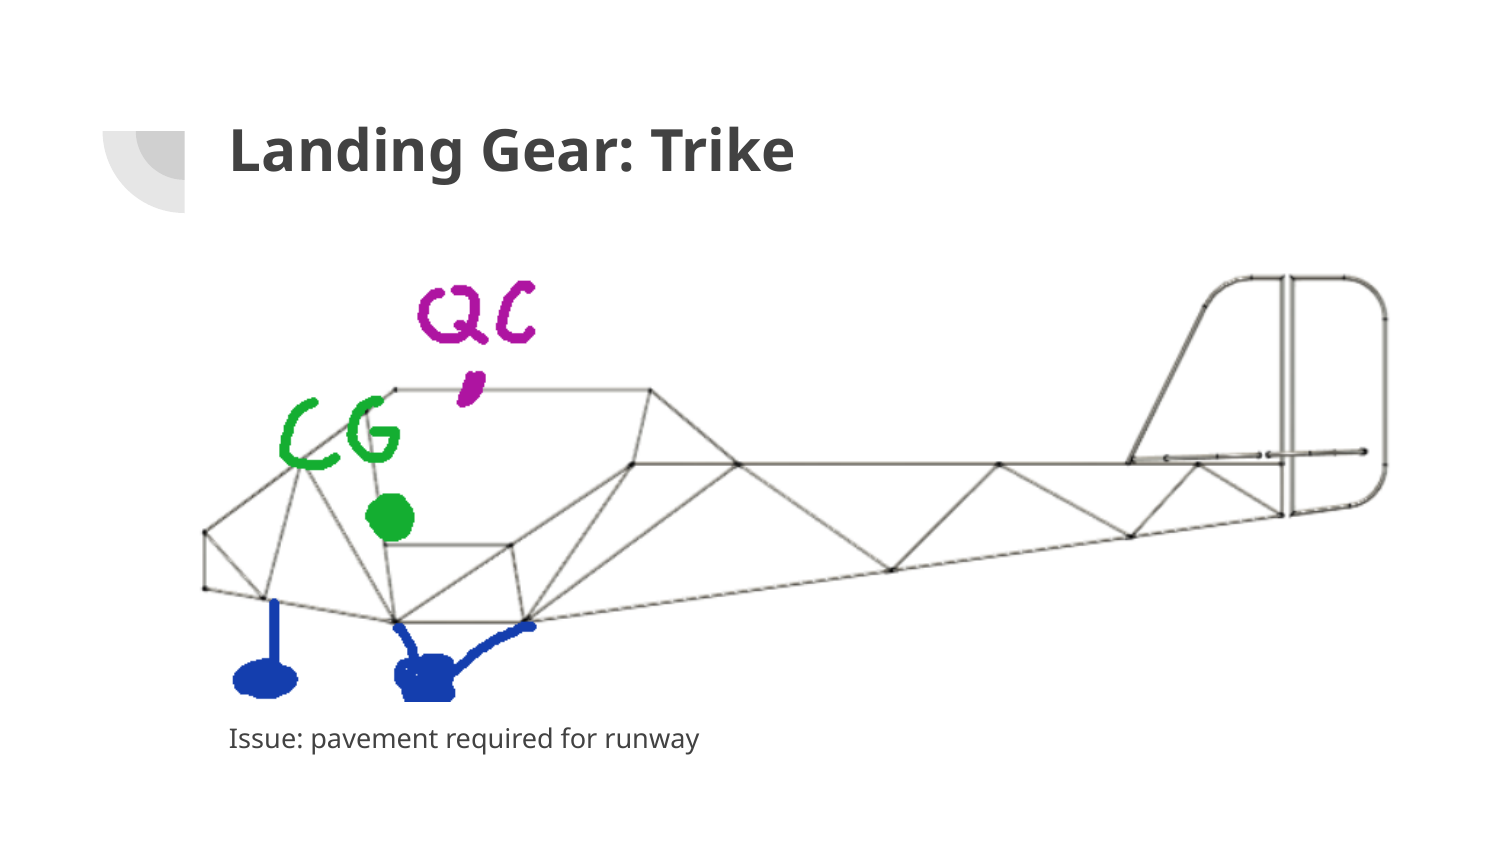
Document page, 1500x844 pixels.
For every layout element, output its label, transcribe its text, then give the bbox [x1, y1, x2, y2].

title Landing Gear: Trike [213, 98, 1368, 260]
list Issue: pavement required for runway [213, 709, 1368, 796]
picture [155, 261, 1425, 702]
